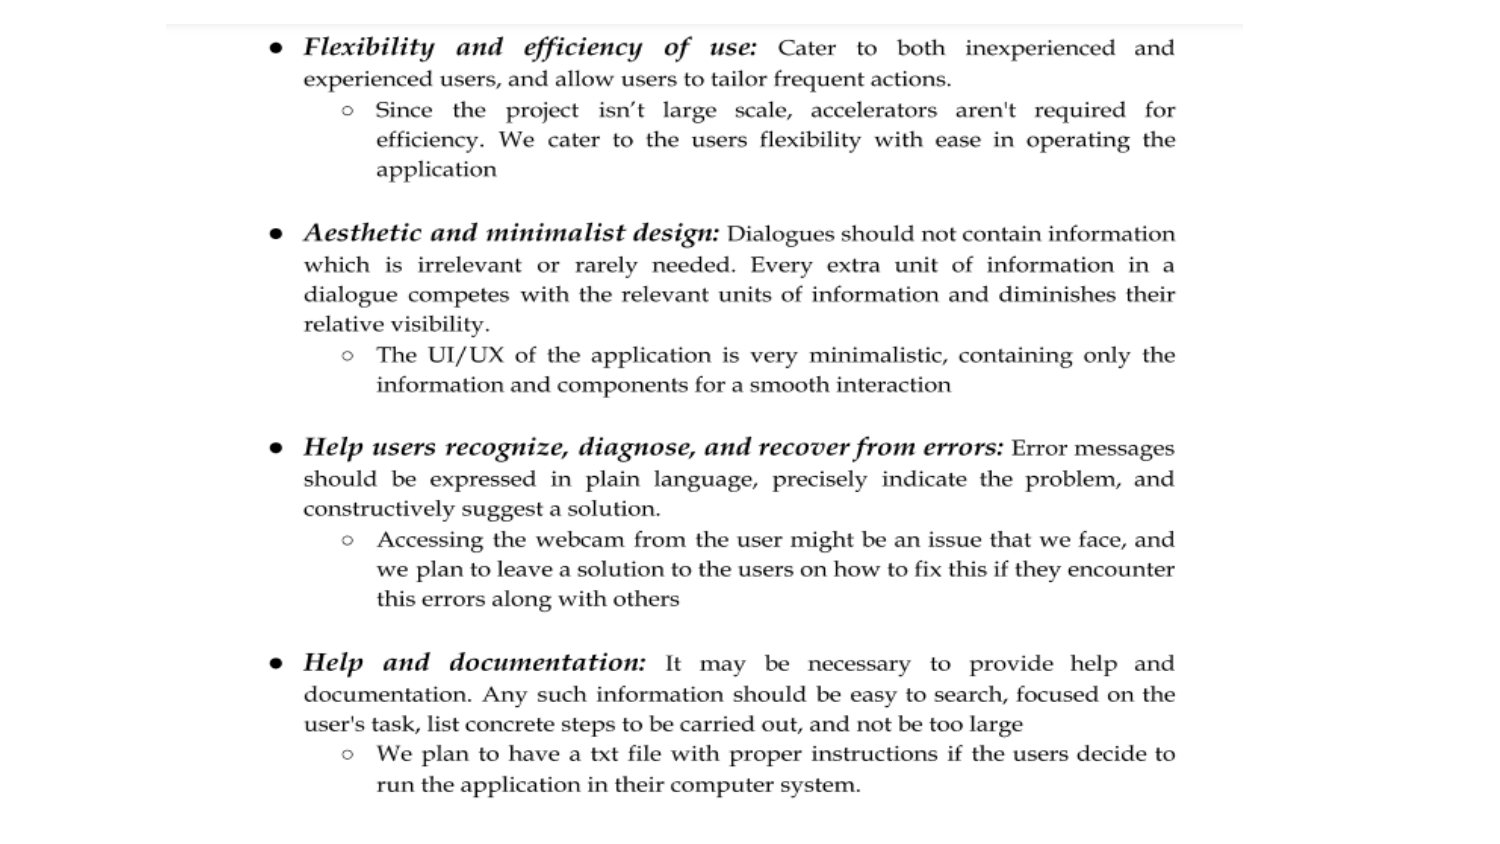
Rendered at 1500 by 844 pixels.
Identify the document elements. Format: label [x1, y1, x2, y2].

picture [166, 24, 1243, 819]
